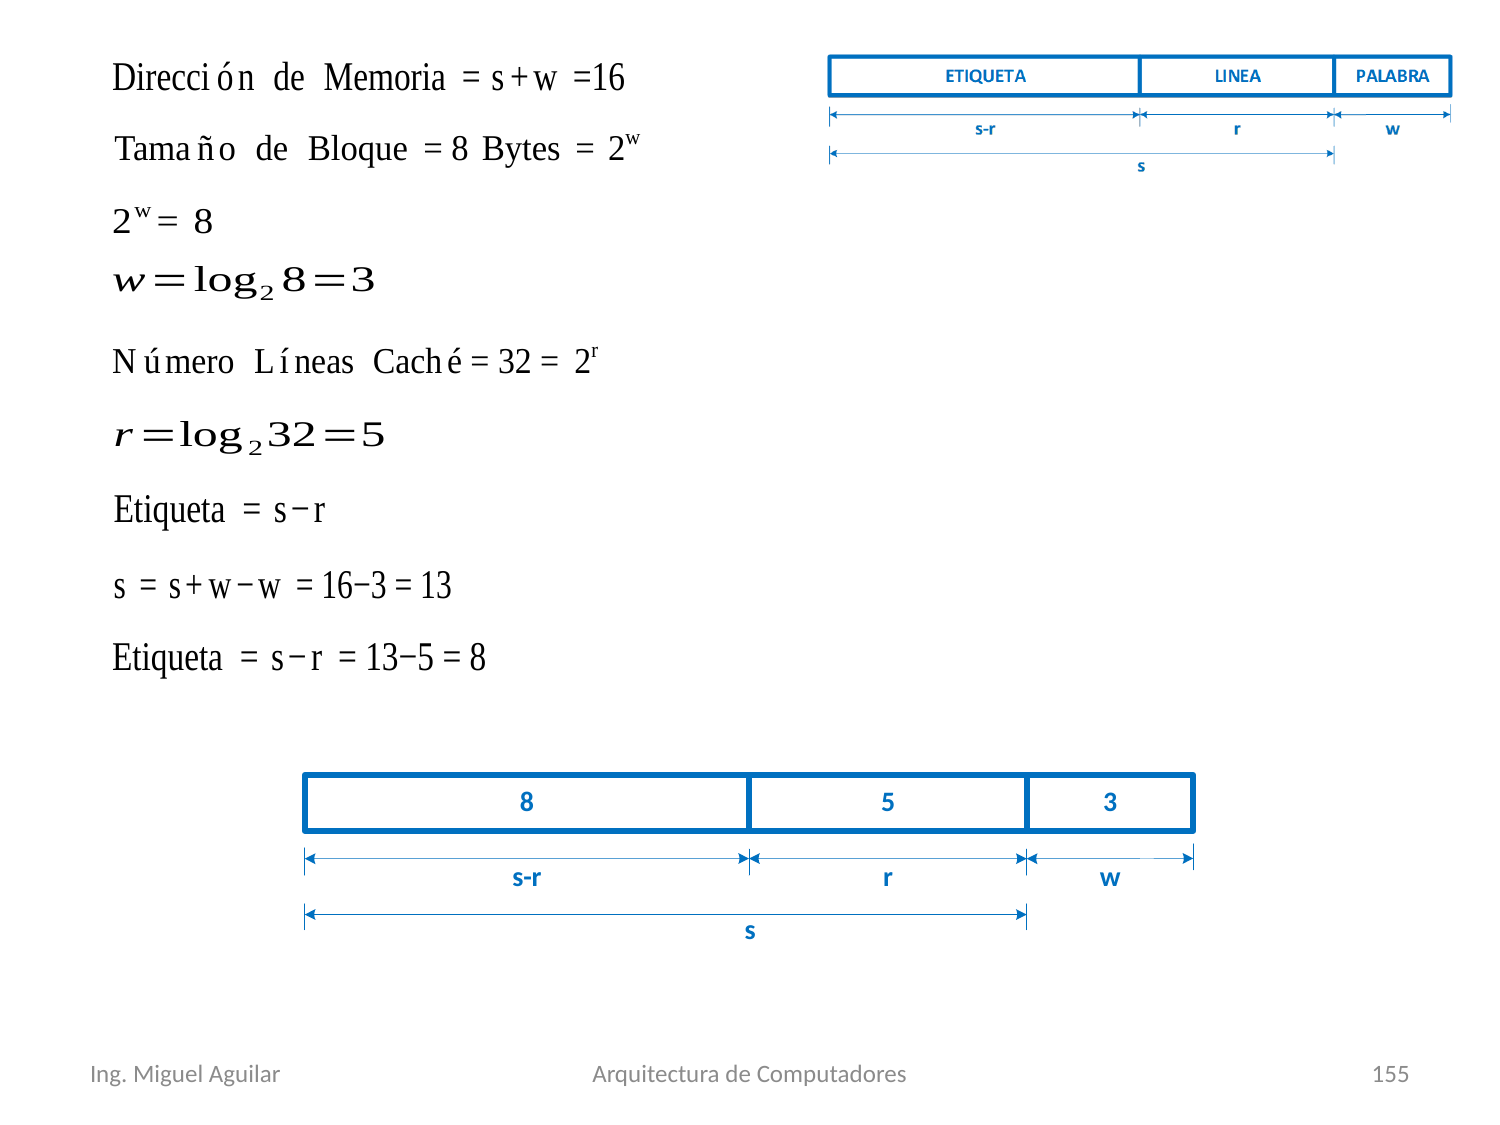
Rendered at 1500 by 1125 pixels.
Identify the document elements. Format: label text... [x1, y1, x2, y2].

footer Arquitectura de Computadores [512, 1042, 988, 1103]
slide_number Ing. Miguel Aguilar [75, 1042, 425, 1103]
picture [826, 53, 1453, 187]
picture [299, 769, 1197, 961]
slide_number 155 [1074, 1042, 1425, 1103]
